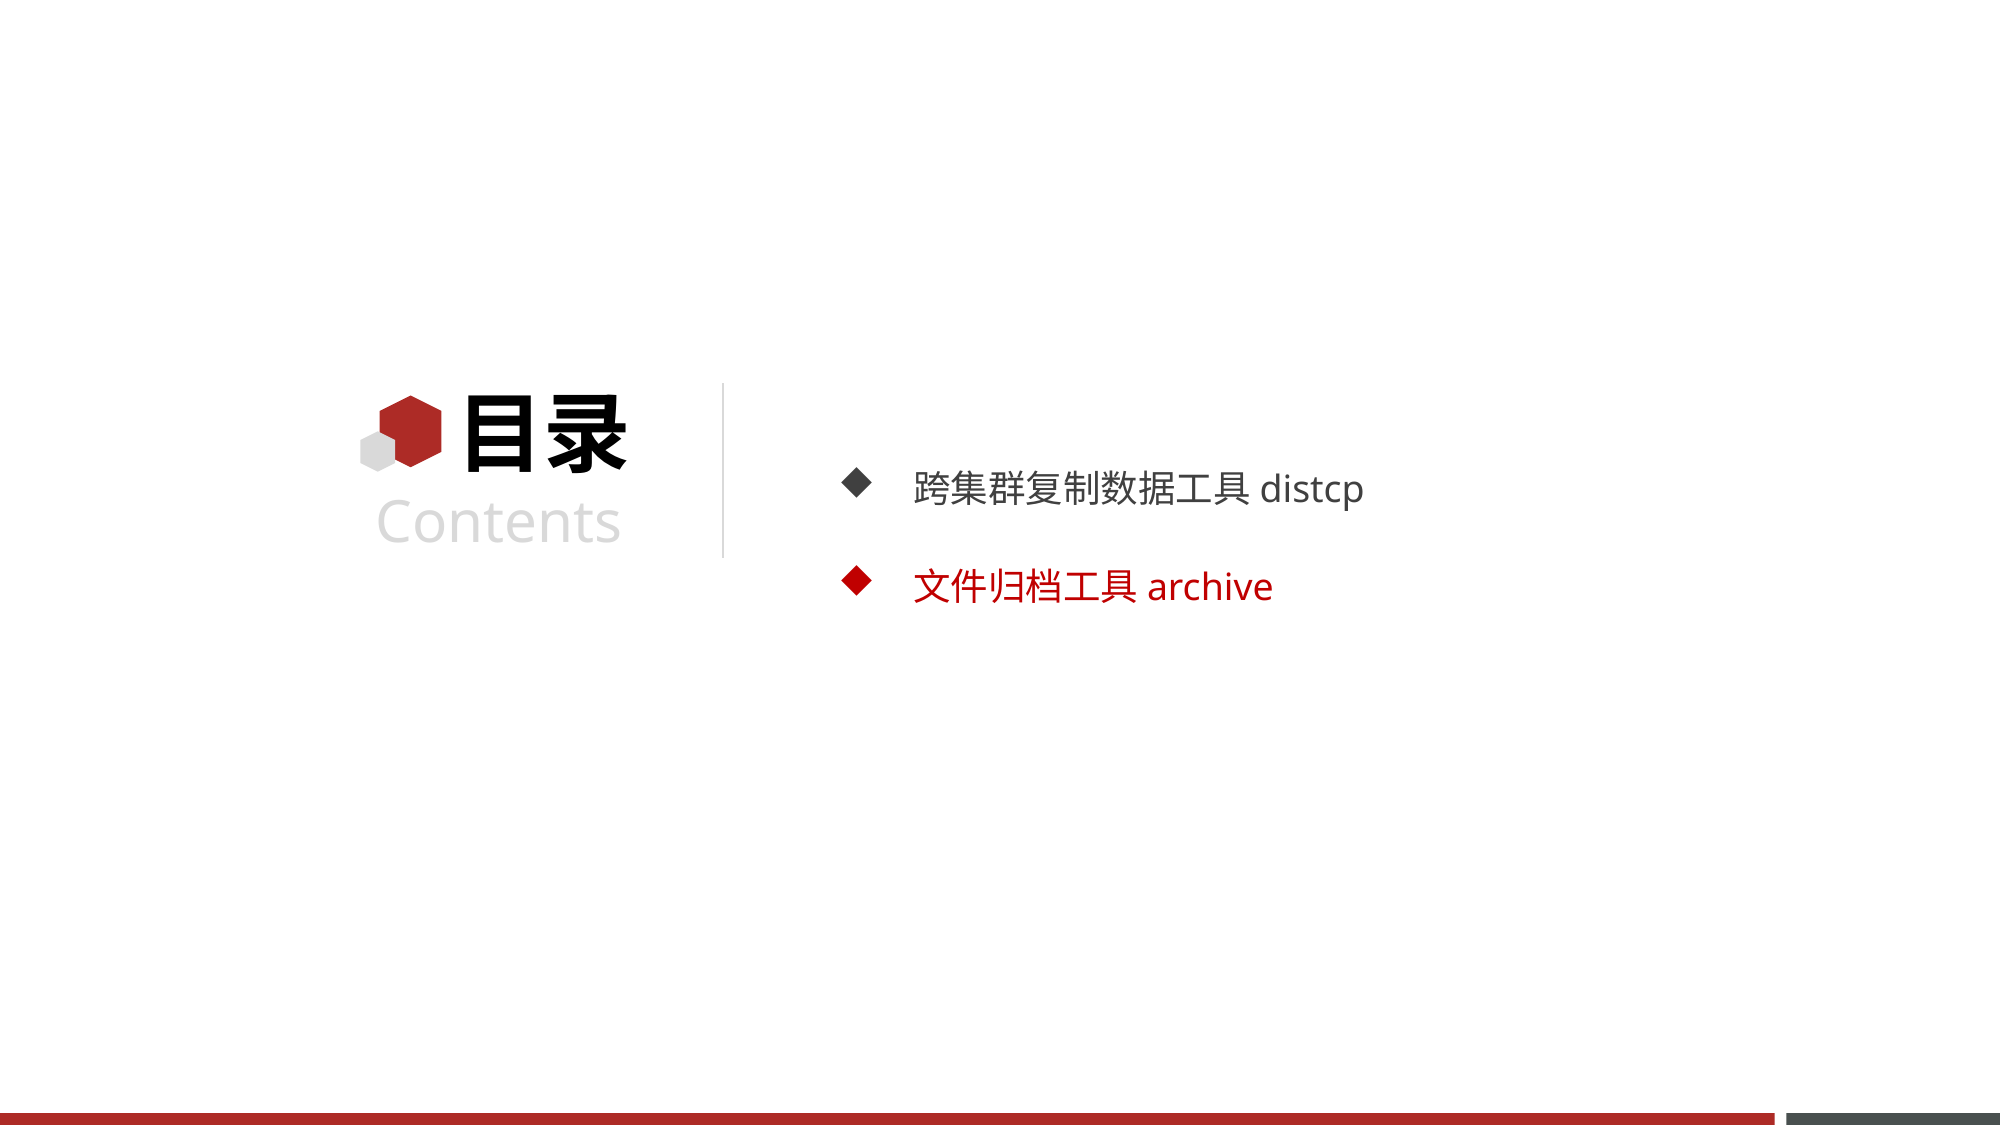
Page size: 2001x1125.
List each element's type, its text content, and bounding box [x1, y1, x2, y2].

list 跨集群复制数据工具distcp 文件归档工具archive [823, 165, 1804, 864]
